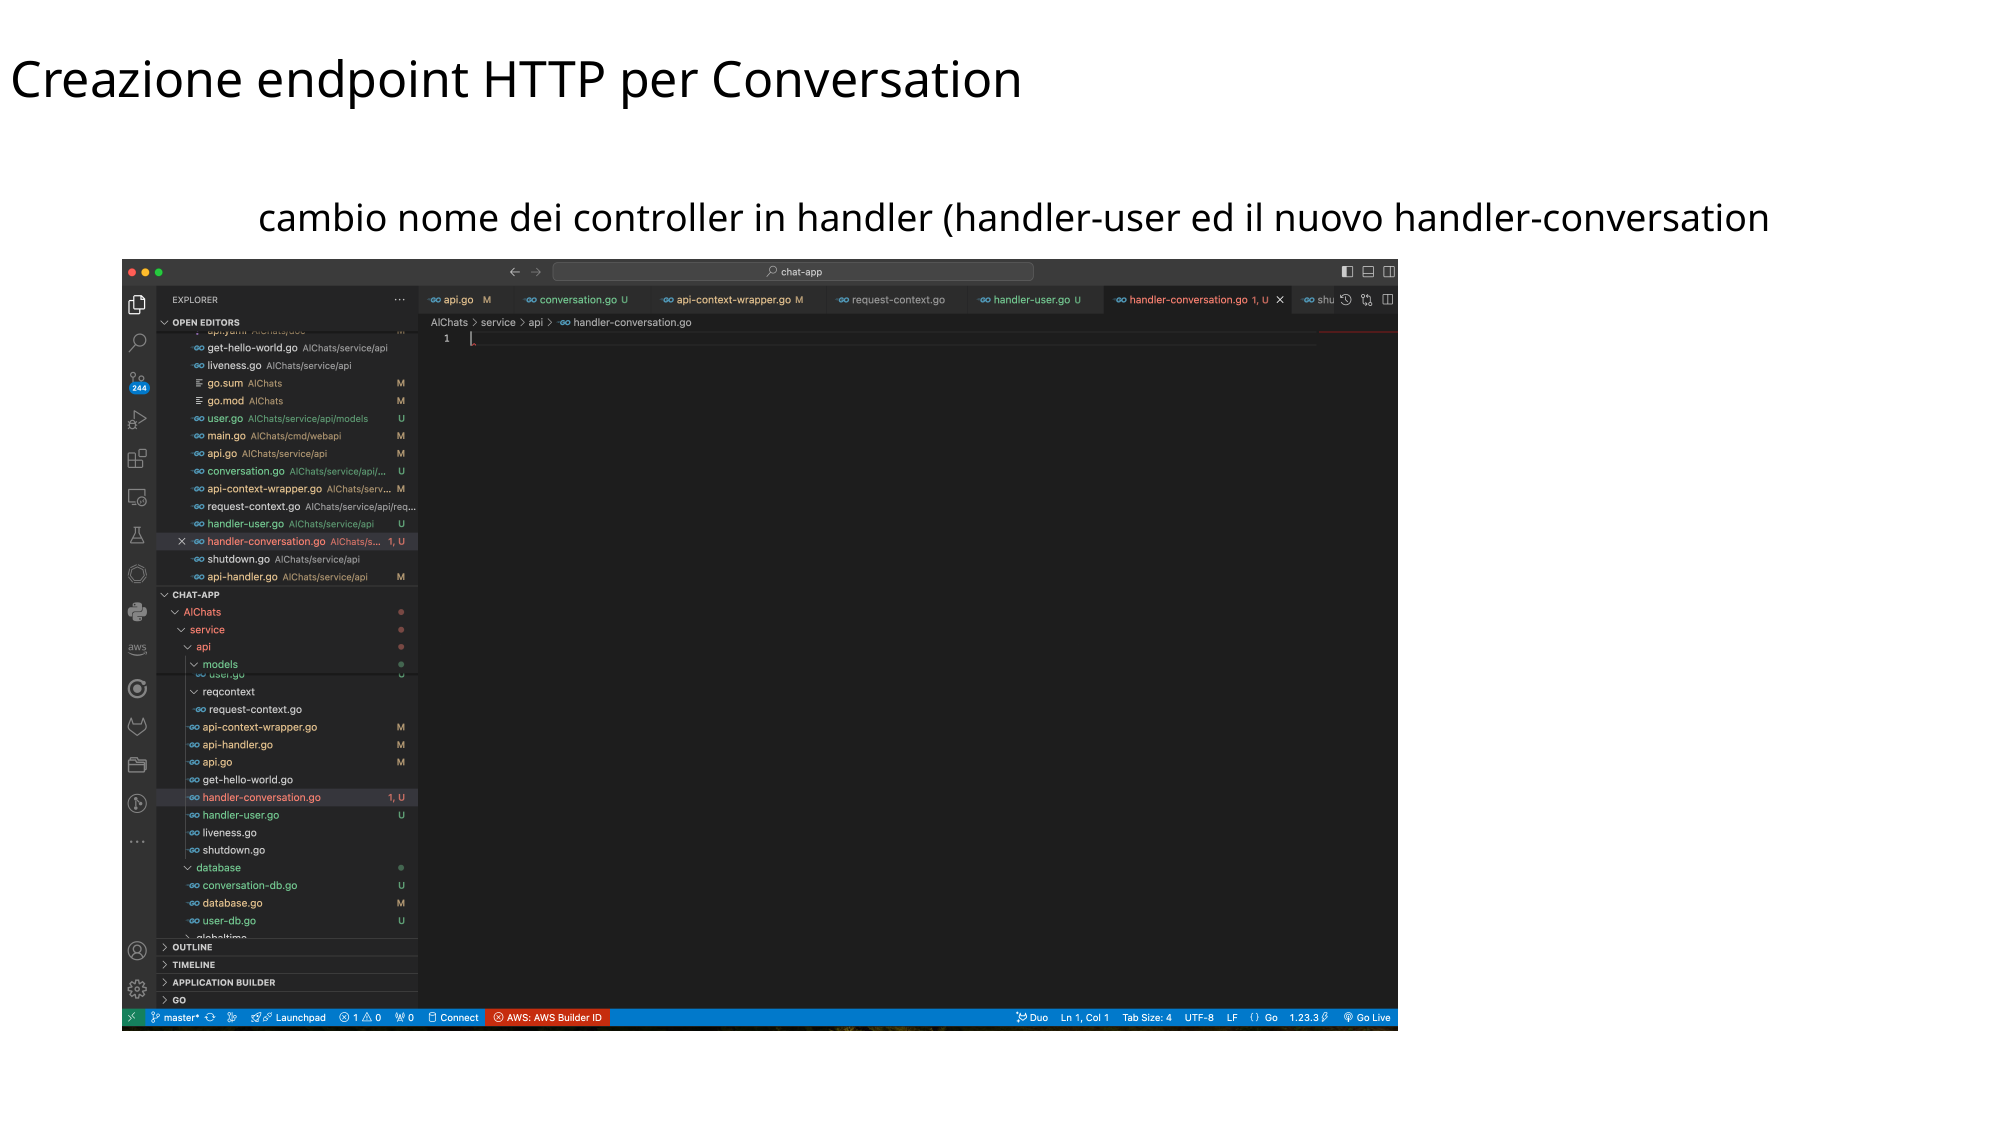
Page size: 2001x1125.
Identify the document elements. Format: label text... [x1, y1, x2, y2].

text_box cambio nome dei controller in handler (handler-user ed il nuovo handler-conversation [243, 187, 1787, 247]
text_box Creazione endpoint HTTP per Conversation [0, 39, 1039, 115]
picture [121, 259, 1398, 1032]
